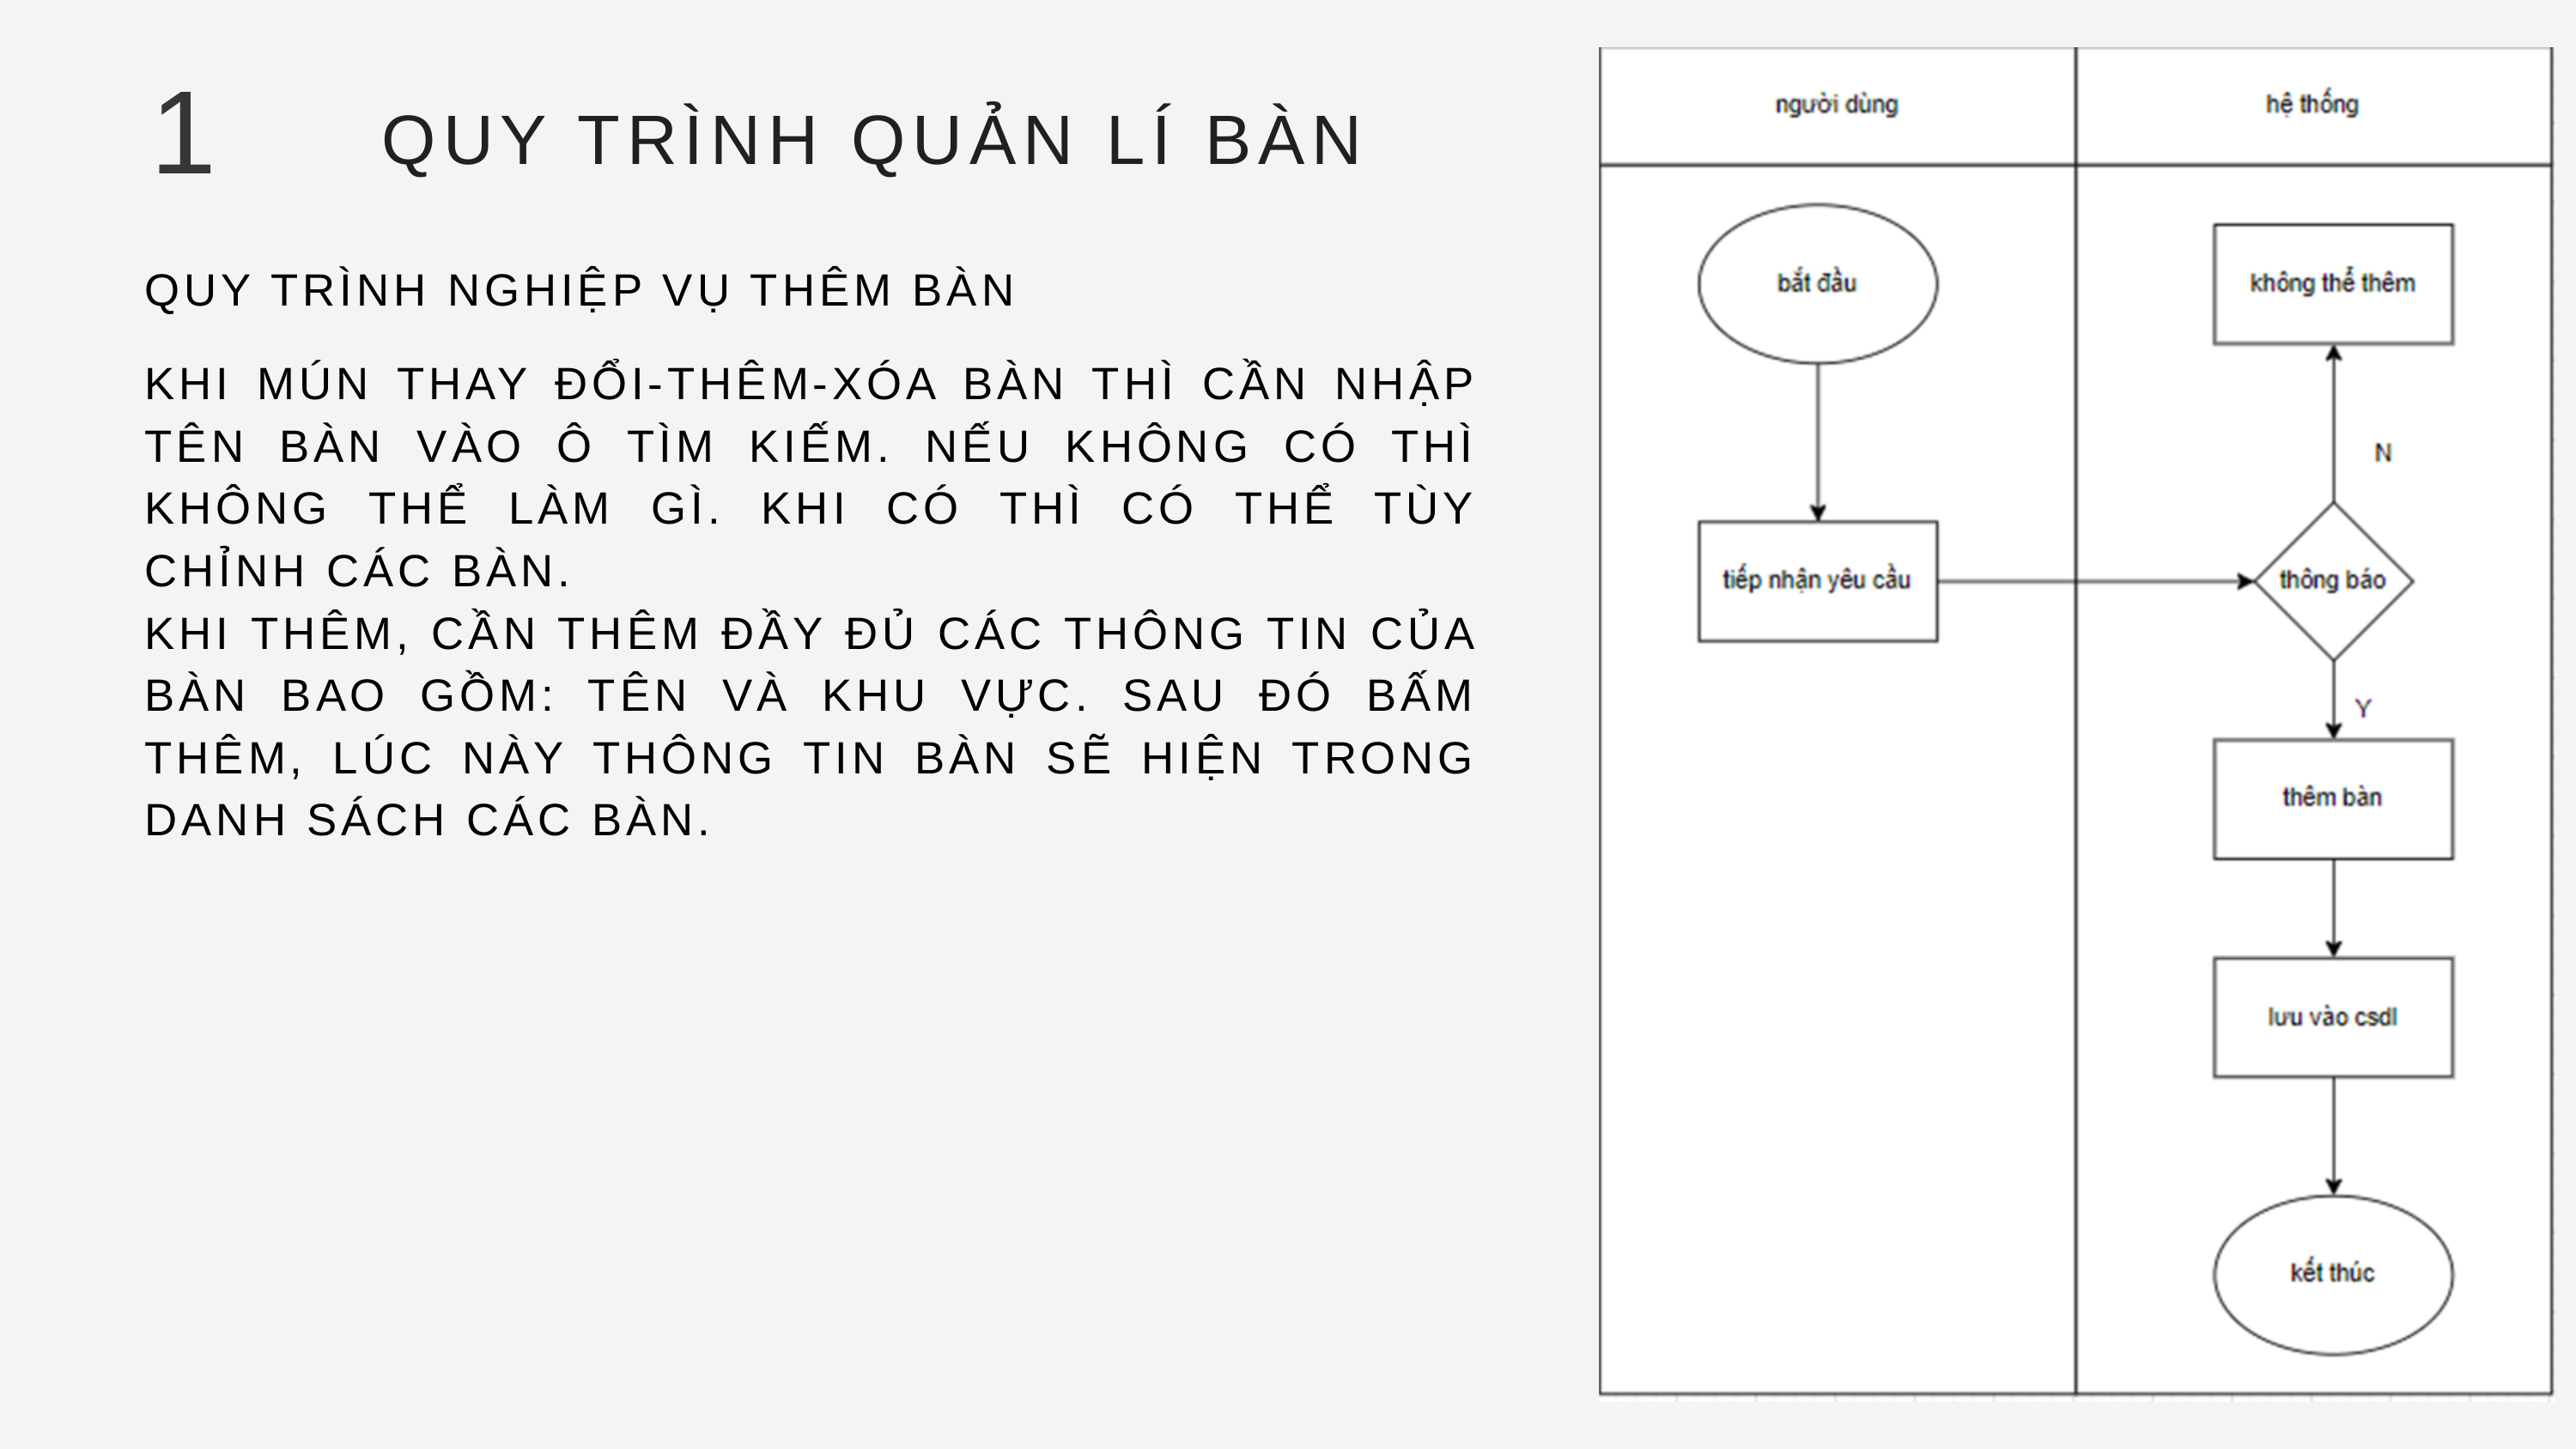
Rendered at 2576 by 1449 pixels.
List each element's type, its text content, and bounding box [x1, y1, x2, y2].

text_box KHI MÚN THAY ĐỔI-THÊM-XÓA BÀN THÌ CẦN NHẬP TÊN BÀN VÀO Ô TÌM KIẾM. NẾU KHÔNG CÓ THÌ KHÔNG THỂ LÀM GÌ. KHI CÓ THÌ CÓ THỂ TÙY CHỈNH CÁC BÀN. KHI THÊM, CẦN THÊM ĐẦY ĐỦ CÁC THÔNG TIN CỦA BÀN BAO GỒM: TÊN VÀ KHU VỰC. SAU ĐÓ BẤM THÊM, LÚC NÀY THÔNG TIN BÀN SẼ HIỆN TRONG DANH SÁCH CÁC BÀN. [144, 346, 1479, 846]
text_box 1 [81, 54, 287, 197]
text_box QUY TRÌNH NGHIỆP VỤ THÊM BÀN [144, 252, 1463, 315]
text_box [1599, 47, 2555, 1402]
text_box QUY TRÌNH QUẢN LÍ BÀN [381, 82, 1649, 179]
